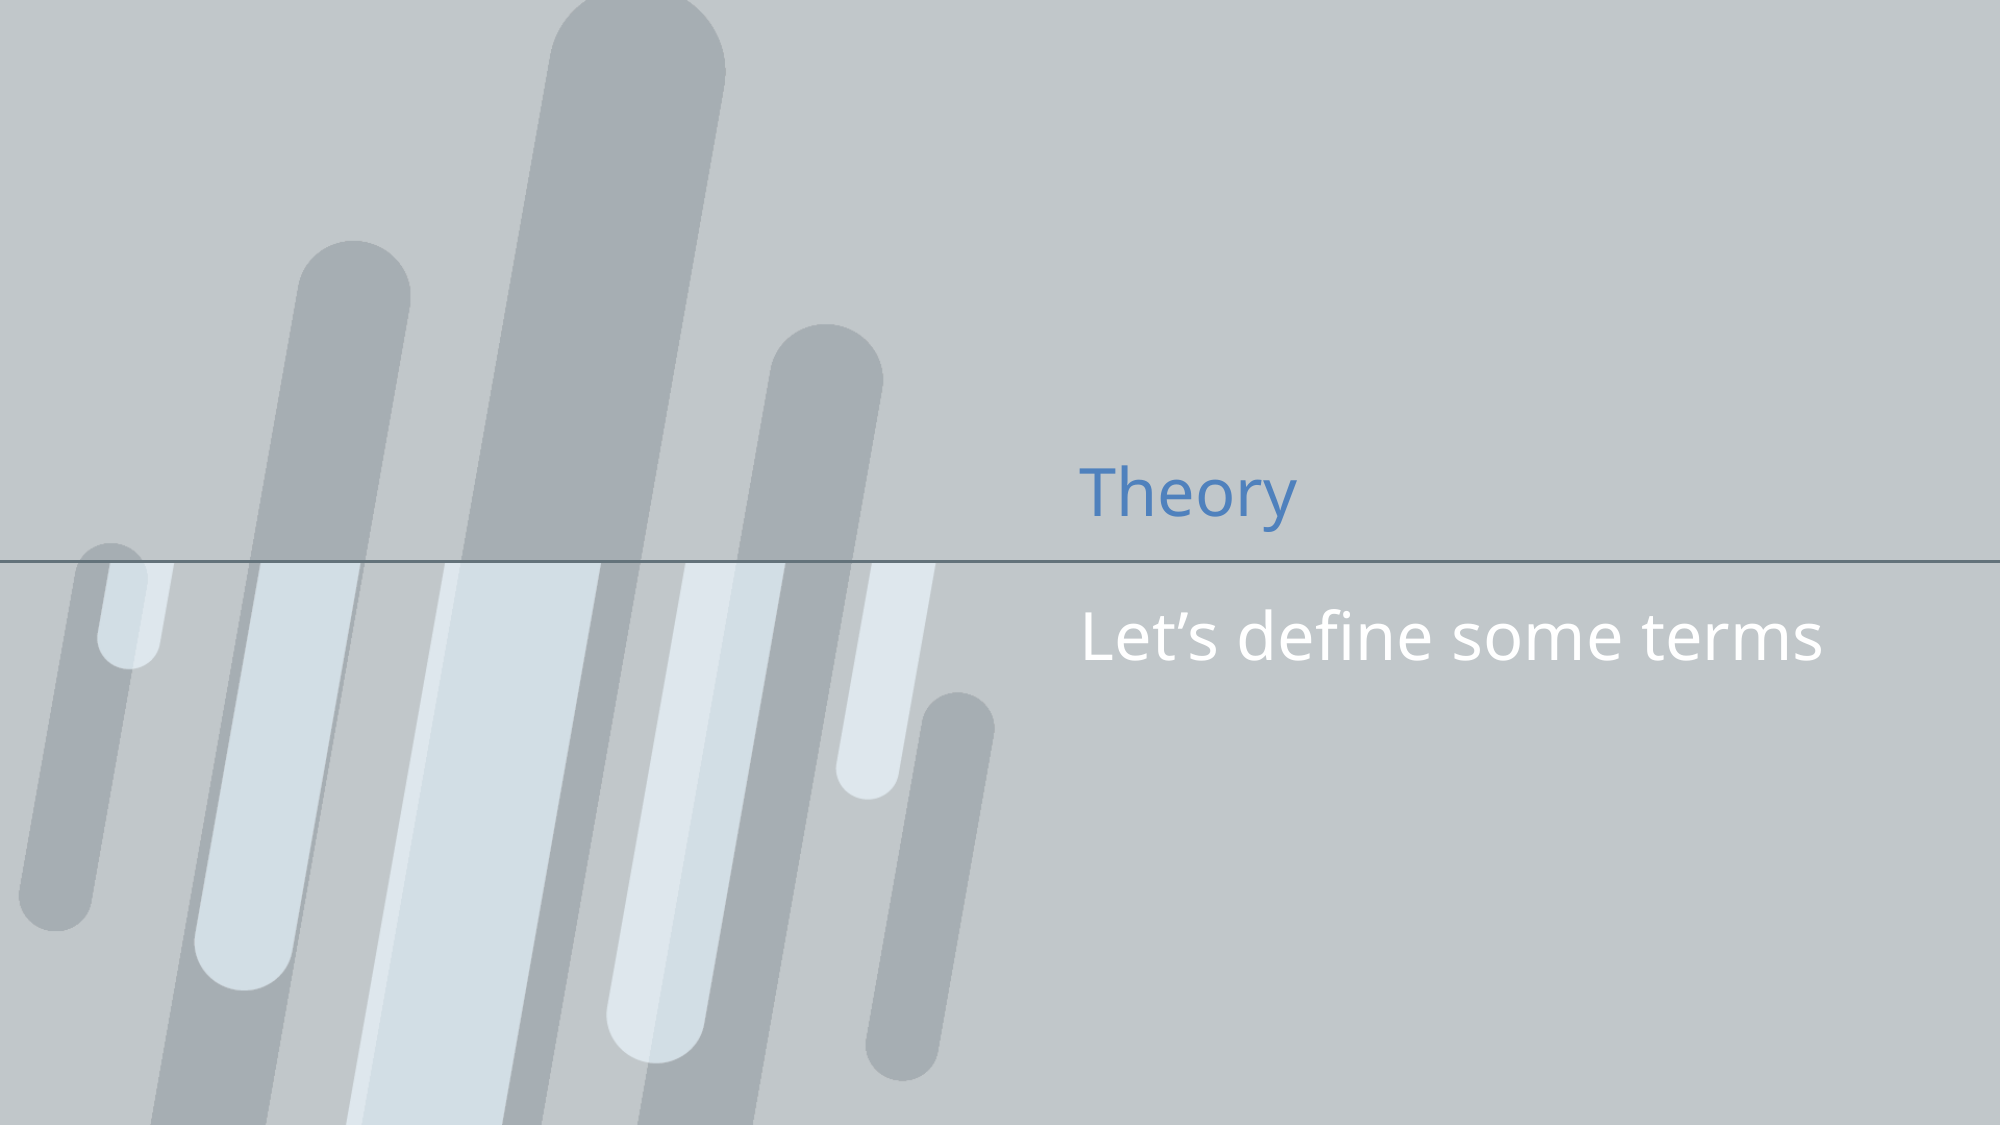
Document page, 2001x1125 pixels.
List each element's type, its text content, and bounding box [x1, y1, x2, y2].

text_box Theory [1077, 449, 1753, 530]
picture [0, 563, 2000, 1125]
text_box Let’s define some terms [1077, 594, 1838, 675]
picture [0, 0, 2000, 560]
